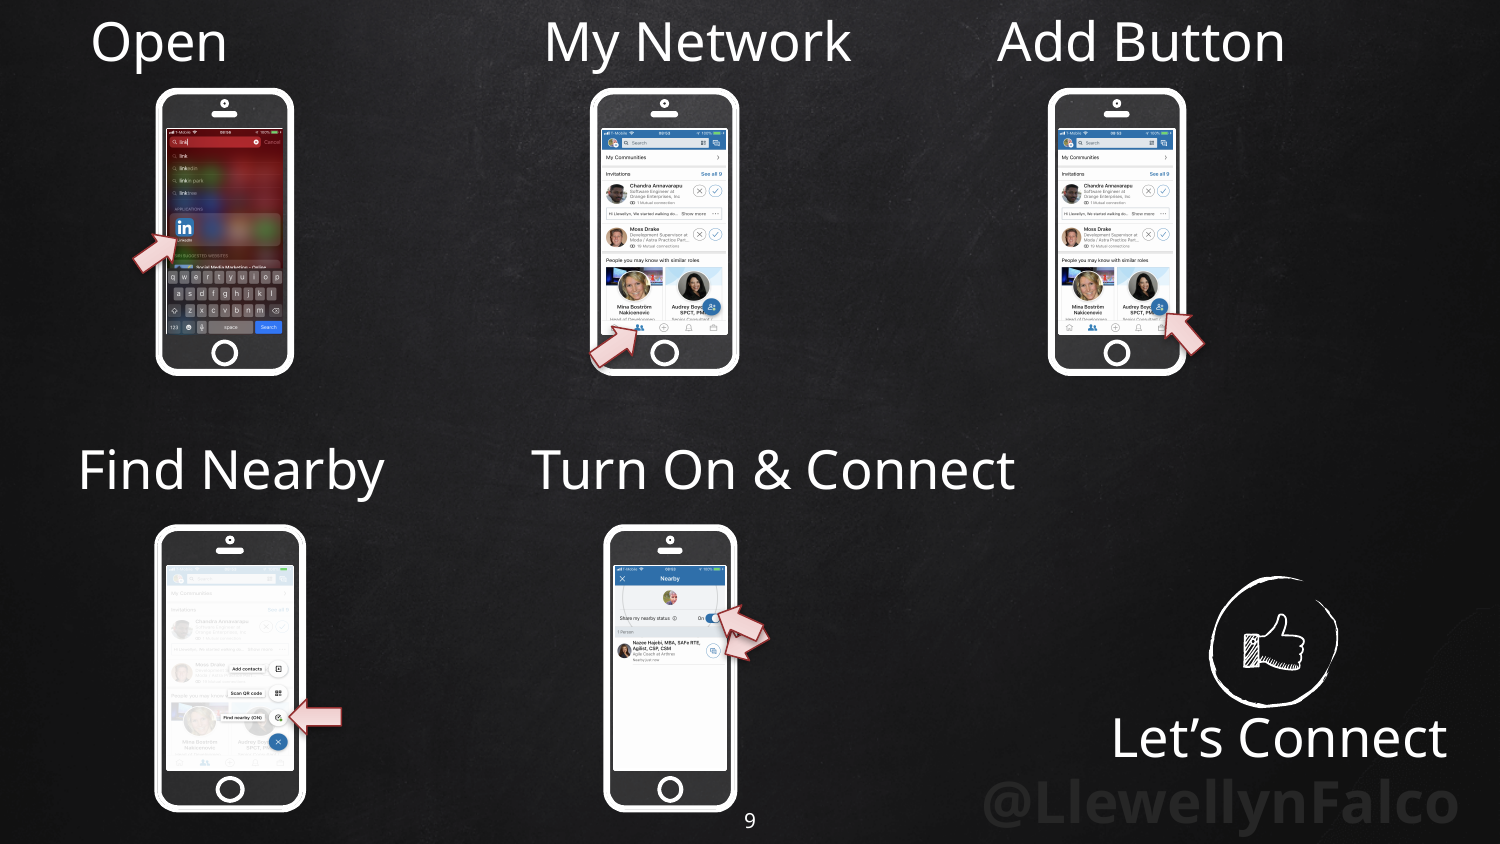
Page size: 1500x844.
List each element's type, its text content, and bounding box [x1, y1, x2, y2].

list Find Nearby [63, 420, 495, 635]
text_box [1049, 89, 1201, 375]
text_box [1208, 576, 1339, 709]
title Let’s Connect [1046, 688, 1500, 830]
list Add Button [982, 0, 1331, 103]
list Turn On & Connect [516, 420, 1096, 635]
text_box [589, 89, 739, 375]
picture [0, 0, 1500, 844]
text_box [1243, 613, 1305, 671]
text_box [155, 525, 342, 812]
slide_number 9 [705, 792, 795, 844]
list My Network [528, 0, 956, 103]
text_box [133, 89, 293, 375]
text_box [604, 525, 769, 812]
list Open [75, 0, 423, 103]
